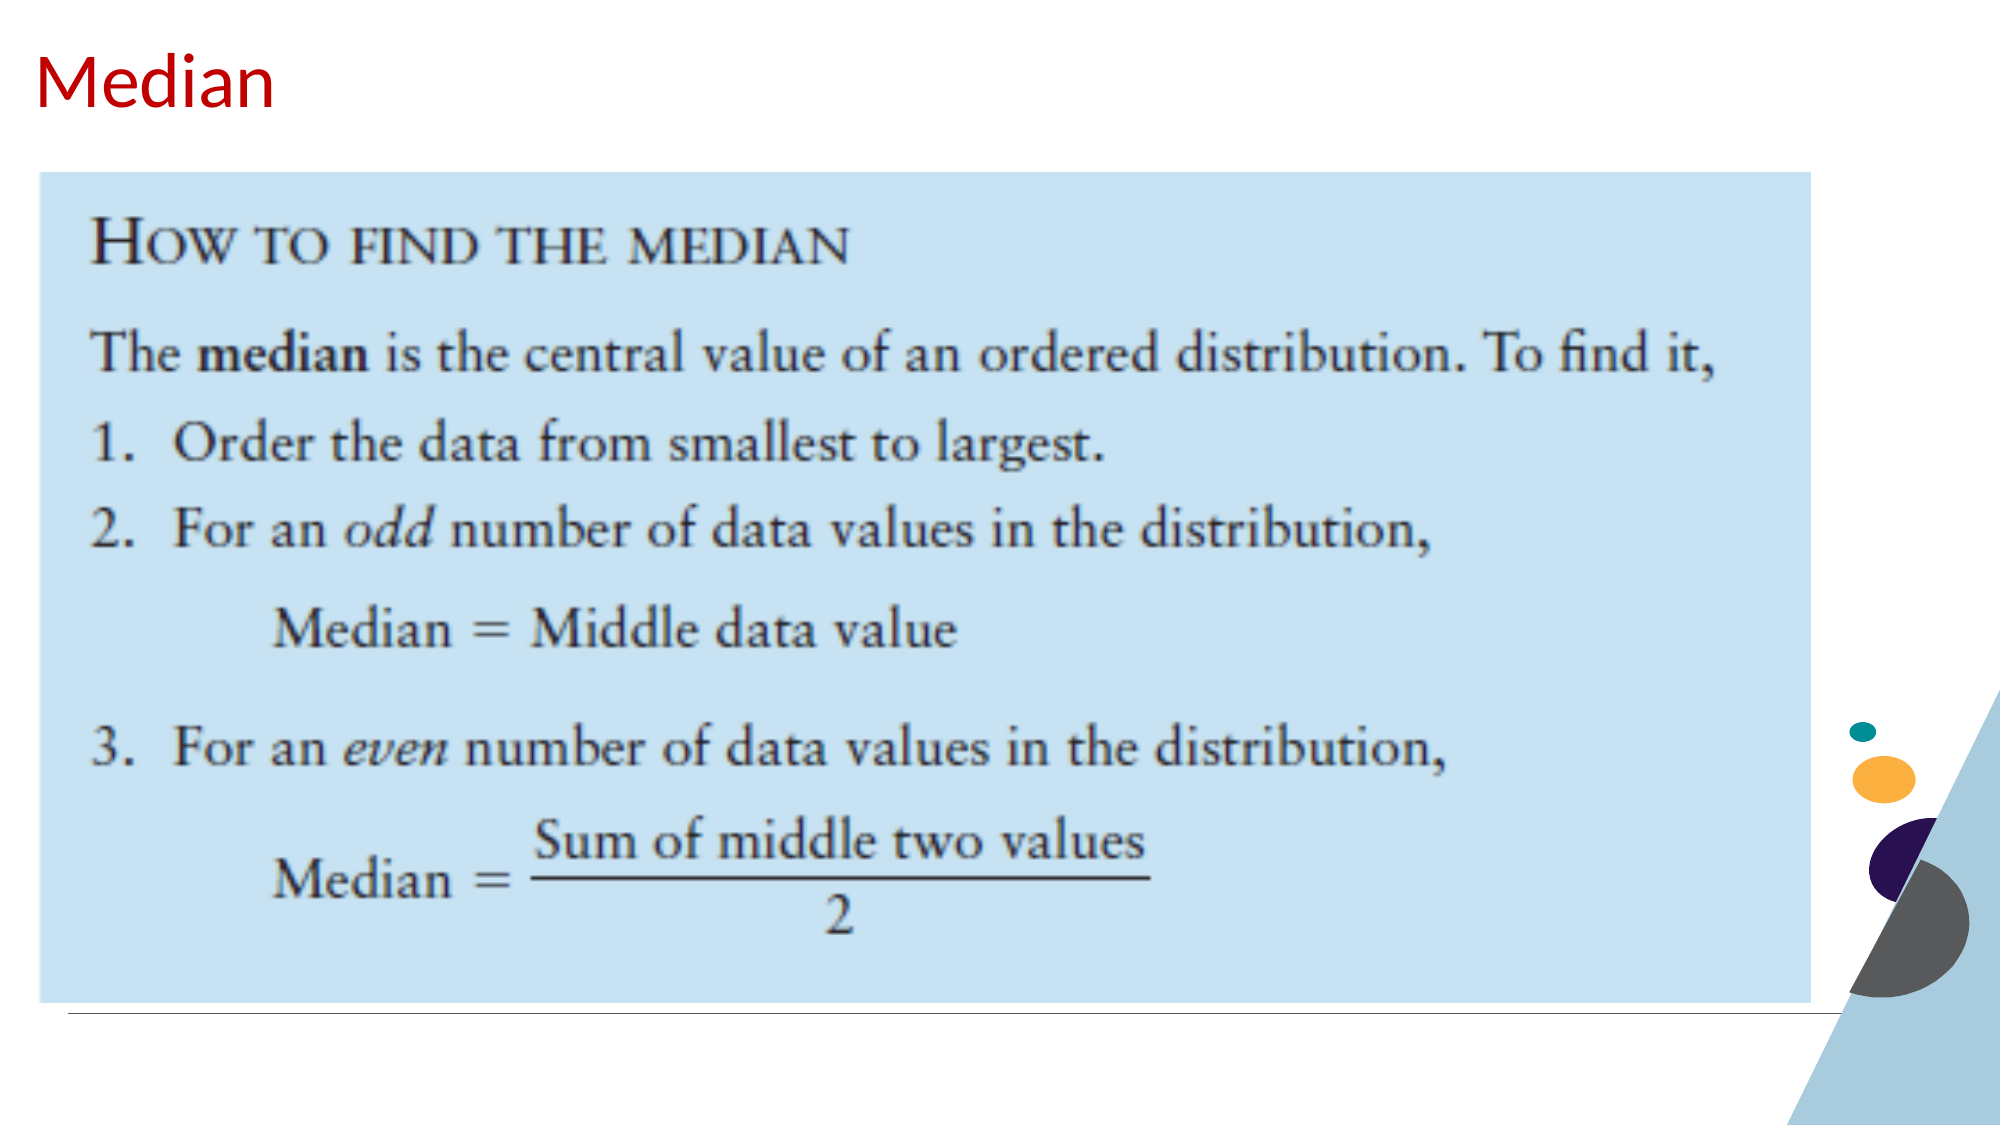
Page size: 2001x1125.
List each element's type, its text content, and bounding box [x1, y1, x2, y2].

picture [34, 171, 1811, 1004]
title Median [34, 47, 1928, 125]
